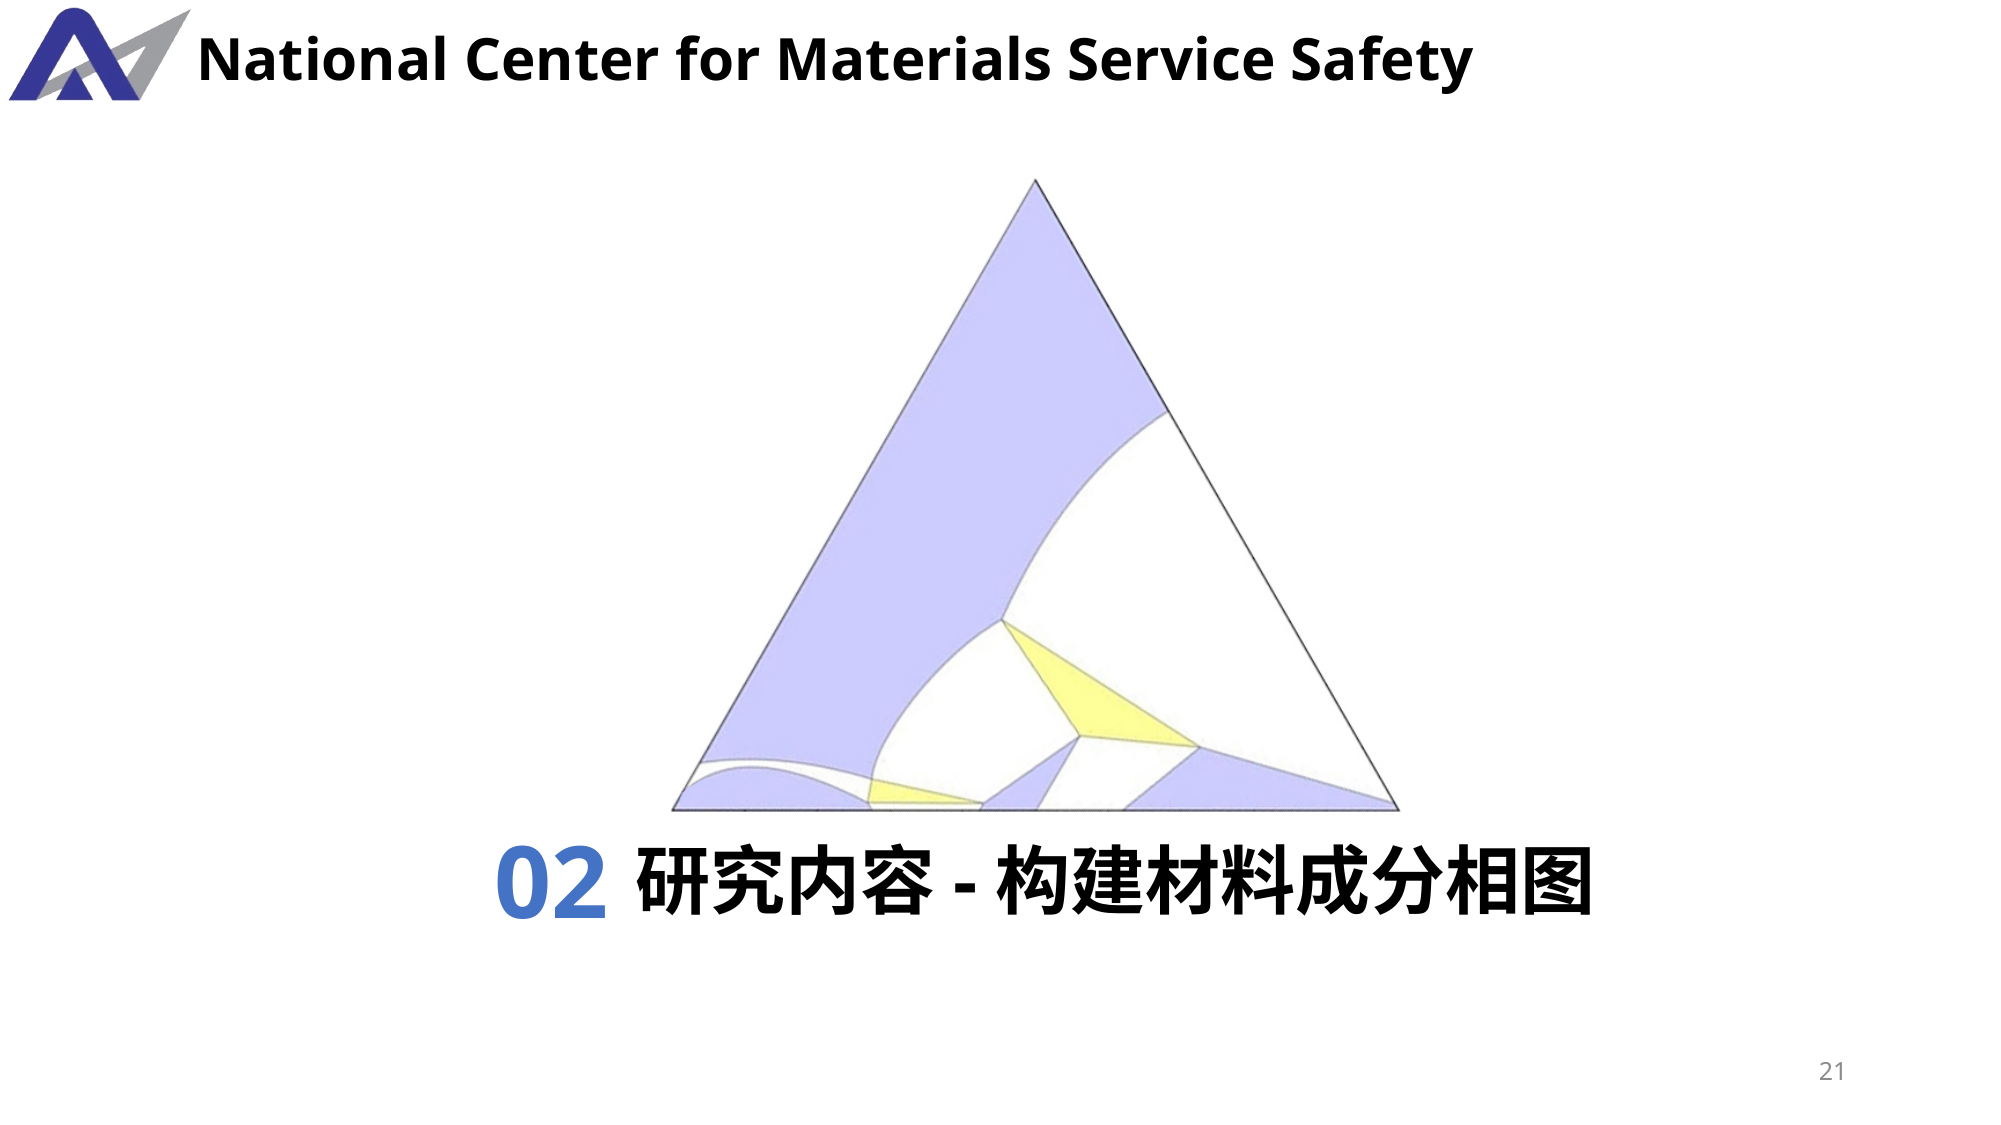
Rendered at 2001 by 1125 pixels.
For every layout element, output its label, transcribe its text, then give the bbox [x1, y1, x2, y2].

text_box National Center for Materials Service Safety [192, 14, 1489, 100]
slide_number 21 [1412, 1042, 1863, 1103]
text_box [474, 811, 1602, 948]
picture [7, 7, 192, 101]
picture [671, 177, 1401, 812]
